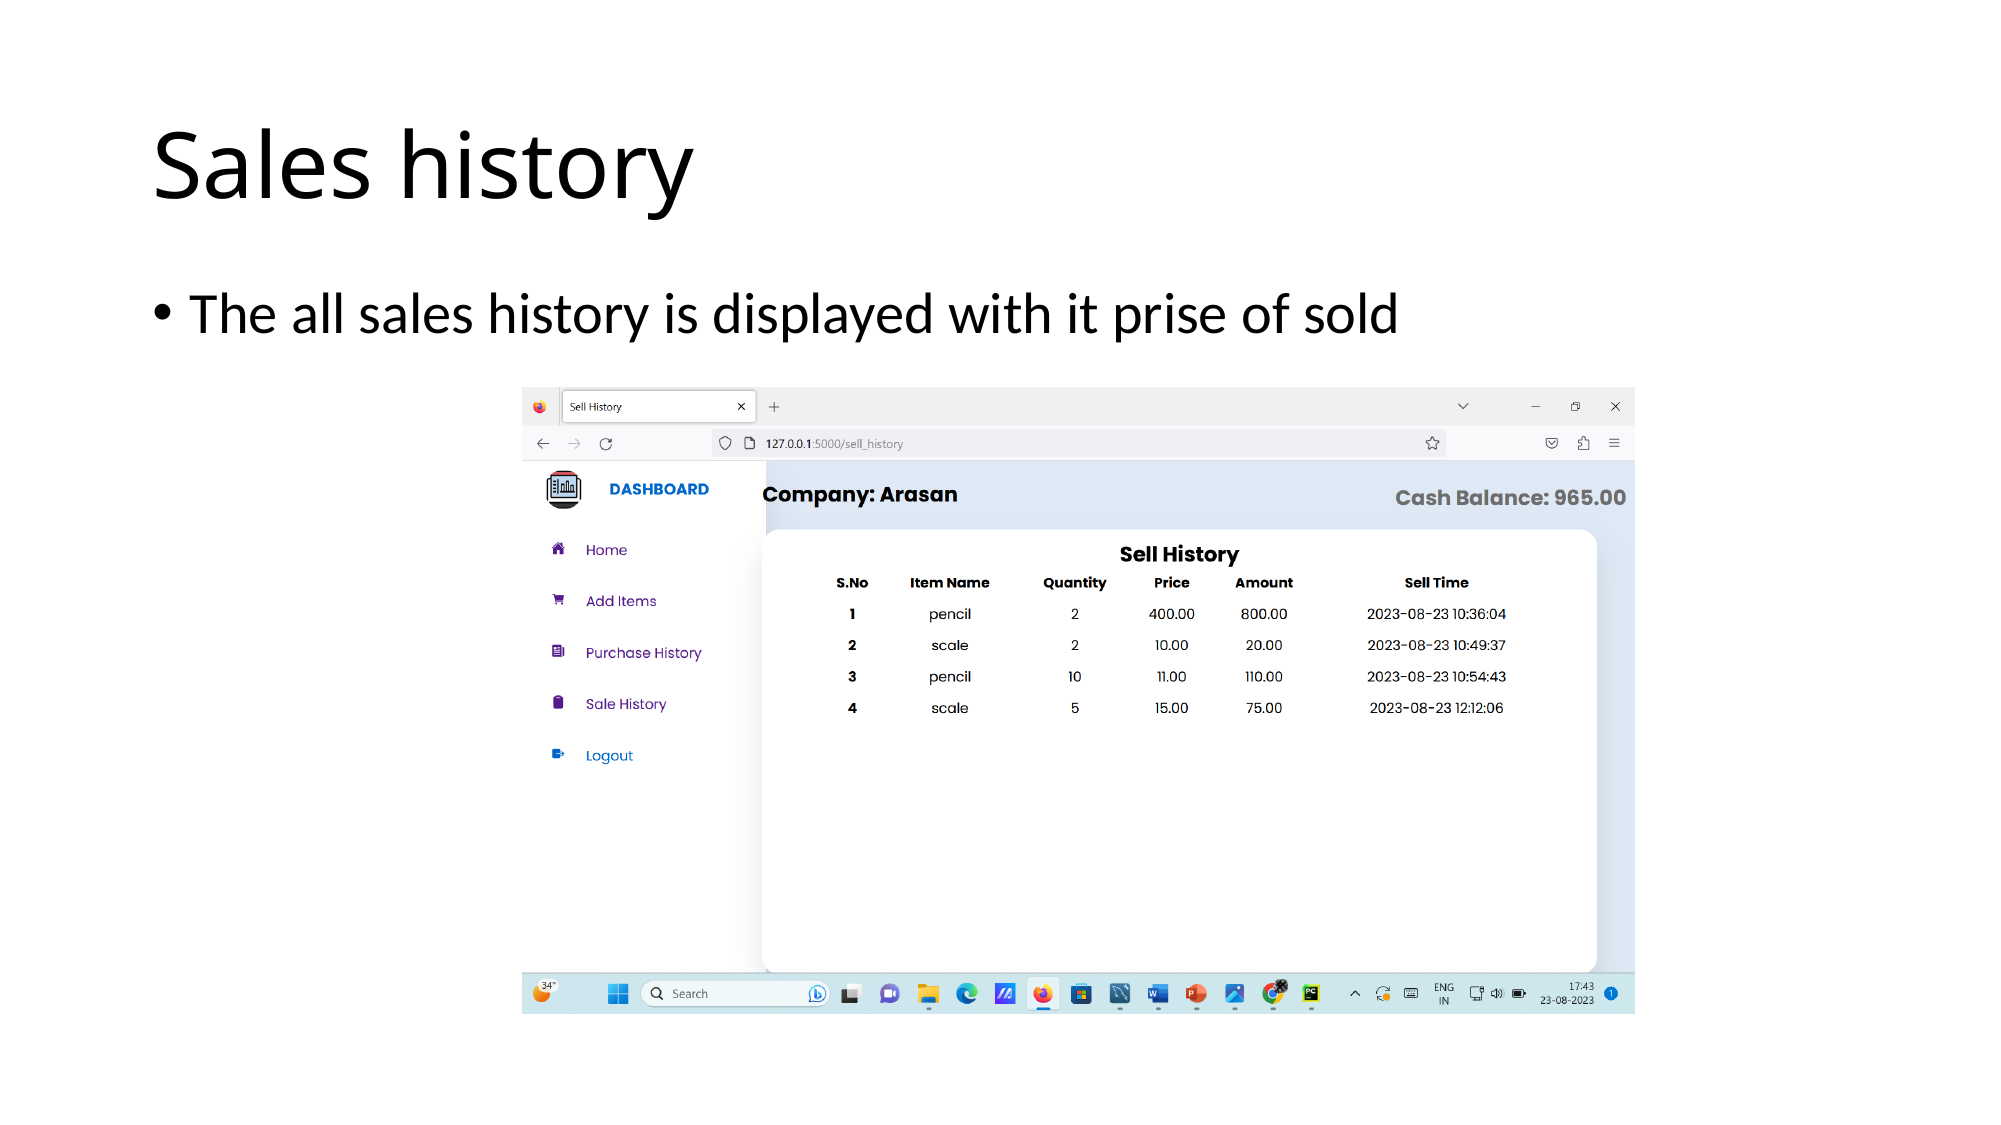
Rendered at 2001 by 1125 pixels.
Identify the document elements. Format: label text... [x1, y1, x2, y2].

title Sales history [137, 59, 1863, 275]
text_box The all sales history is displayed with it prise of sold [137, 275, 1863, 438]
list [522, 387, 1635, 1014]
